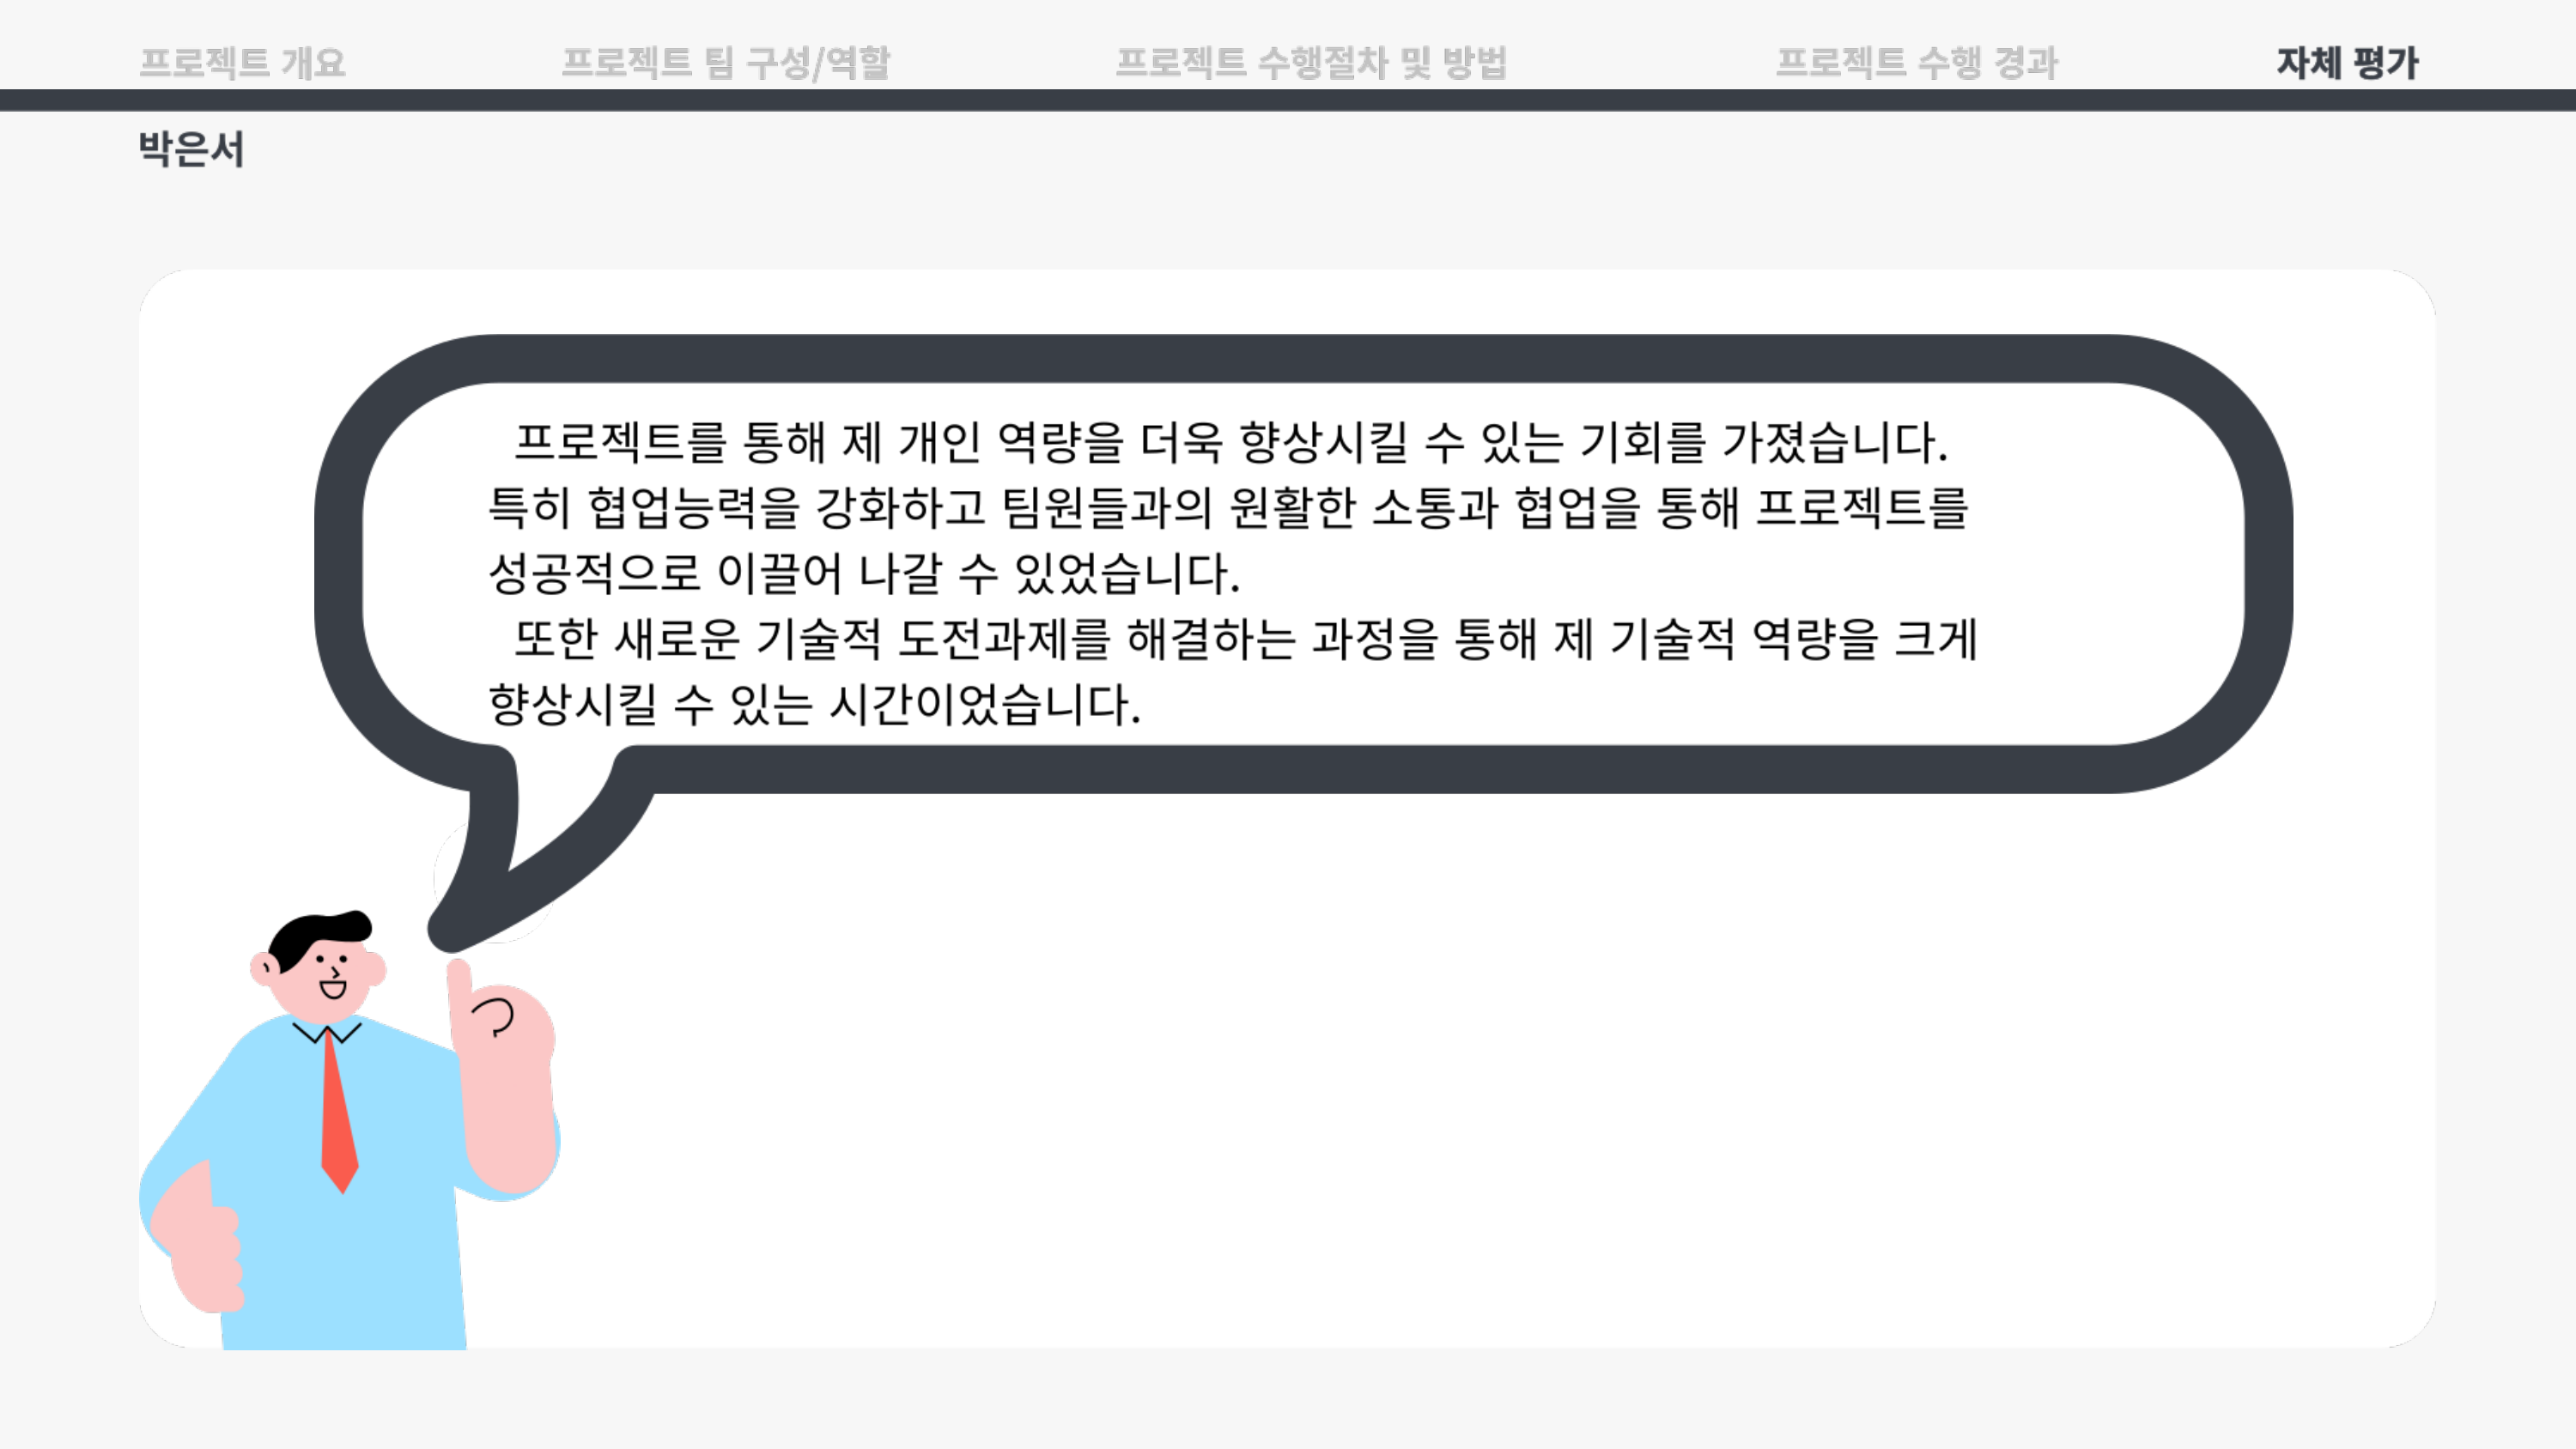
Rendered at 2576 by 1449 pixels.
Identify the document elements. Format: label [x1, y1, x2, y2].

picture [0, 24, 2576, 214]
picture [139, 270, 2437, 1351]
